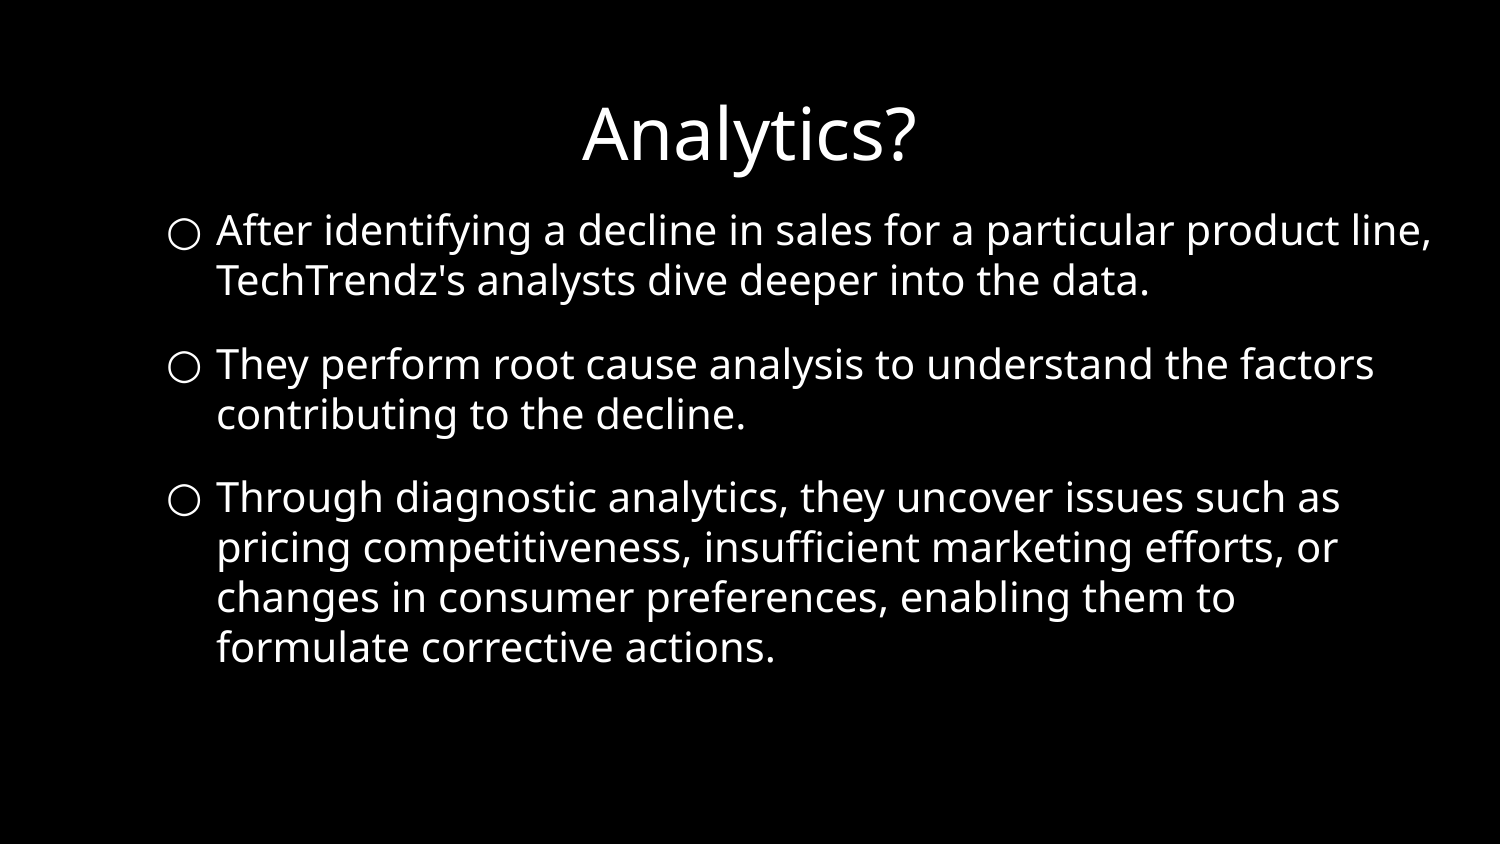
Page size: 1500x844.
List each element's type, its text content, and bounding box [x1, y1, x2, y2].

title Analytics? [51, 72, 1449, 167]
list After identifying a decline in sales for a particular product line, TechTrendz's analysts dive deeper into the data. They perform root cause analysis to understand the factors contributing to the decline. Through diagnostic analytics, they uncover issues such as pricing competitiveness, insufficient marketing efforts, or changes in consumer preferences, enabling them to formulate corrective actions. [51, 189, 1449, 750]
